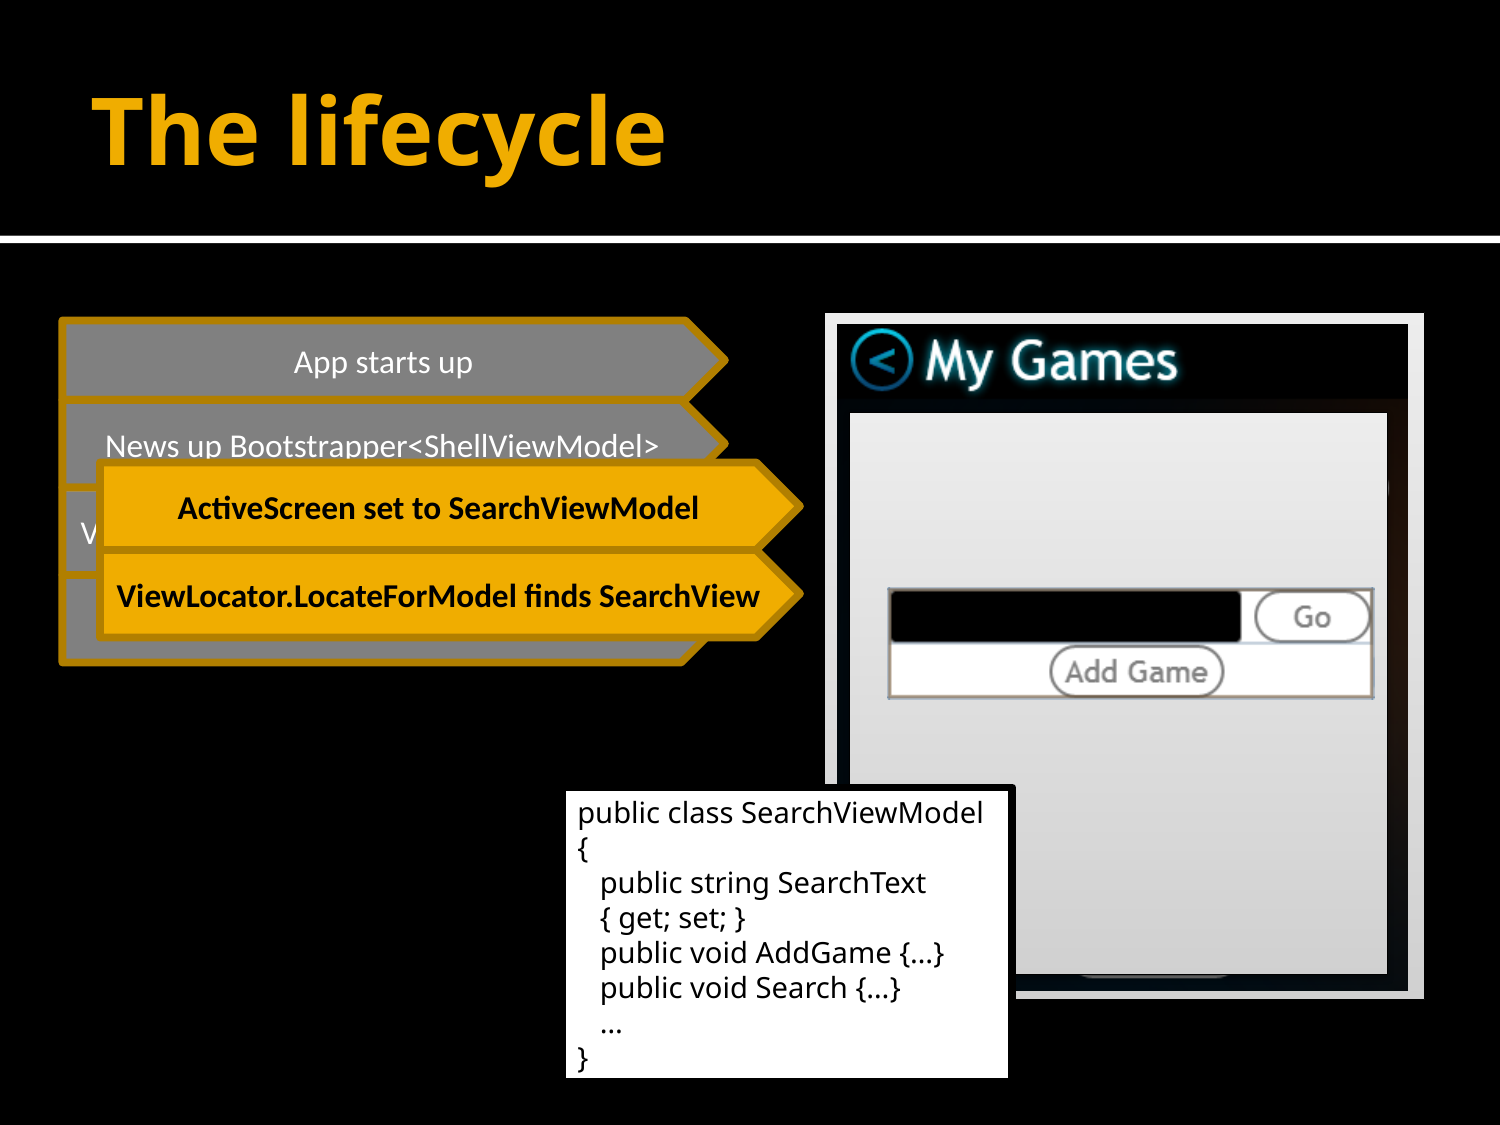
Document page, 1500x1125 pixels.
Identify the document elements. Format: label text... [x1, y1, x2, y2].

text_box public class SearchViewModel { public string SearchText { get; set; } public void AddGame {…} public void Search {…} … } [559, 784, 1016, 1086]
text_box ViewLocator.LocateForModel finds SearchView [96, 550, 804, 642]
title The lifecycle [75, 25, 1425, 231]
text_box ActiveScreen set to SearchViewModel [96, 458, 804, 554]
picture [837, 324, 1408, 991]
text_box [824, 312, 1425, 1000]
text_box ViewModelBinder.Bind() [58, 571, 708, 667]
text_box News up Bootstrapper<ShellViewModel> [58, 395, 729, 486]
text_box ViewLocator.LocateForModel finds ShellView [58, 483, 96, 573]
text_box App starts up [58, 316, 729, 402]
